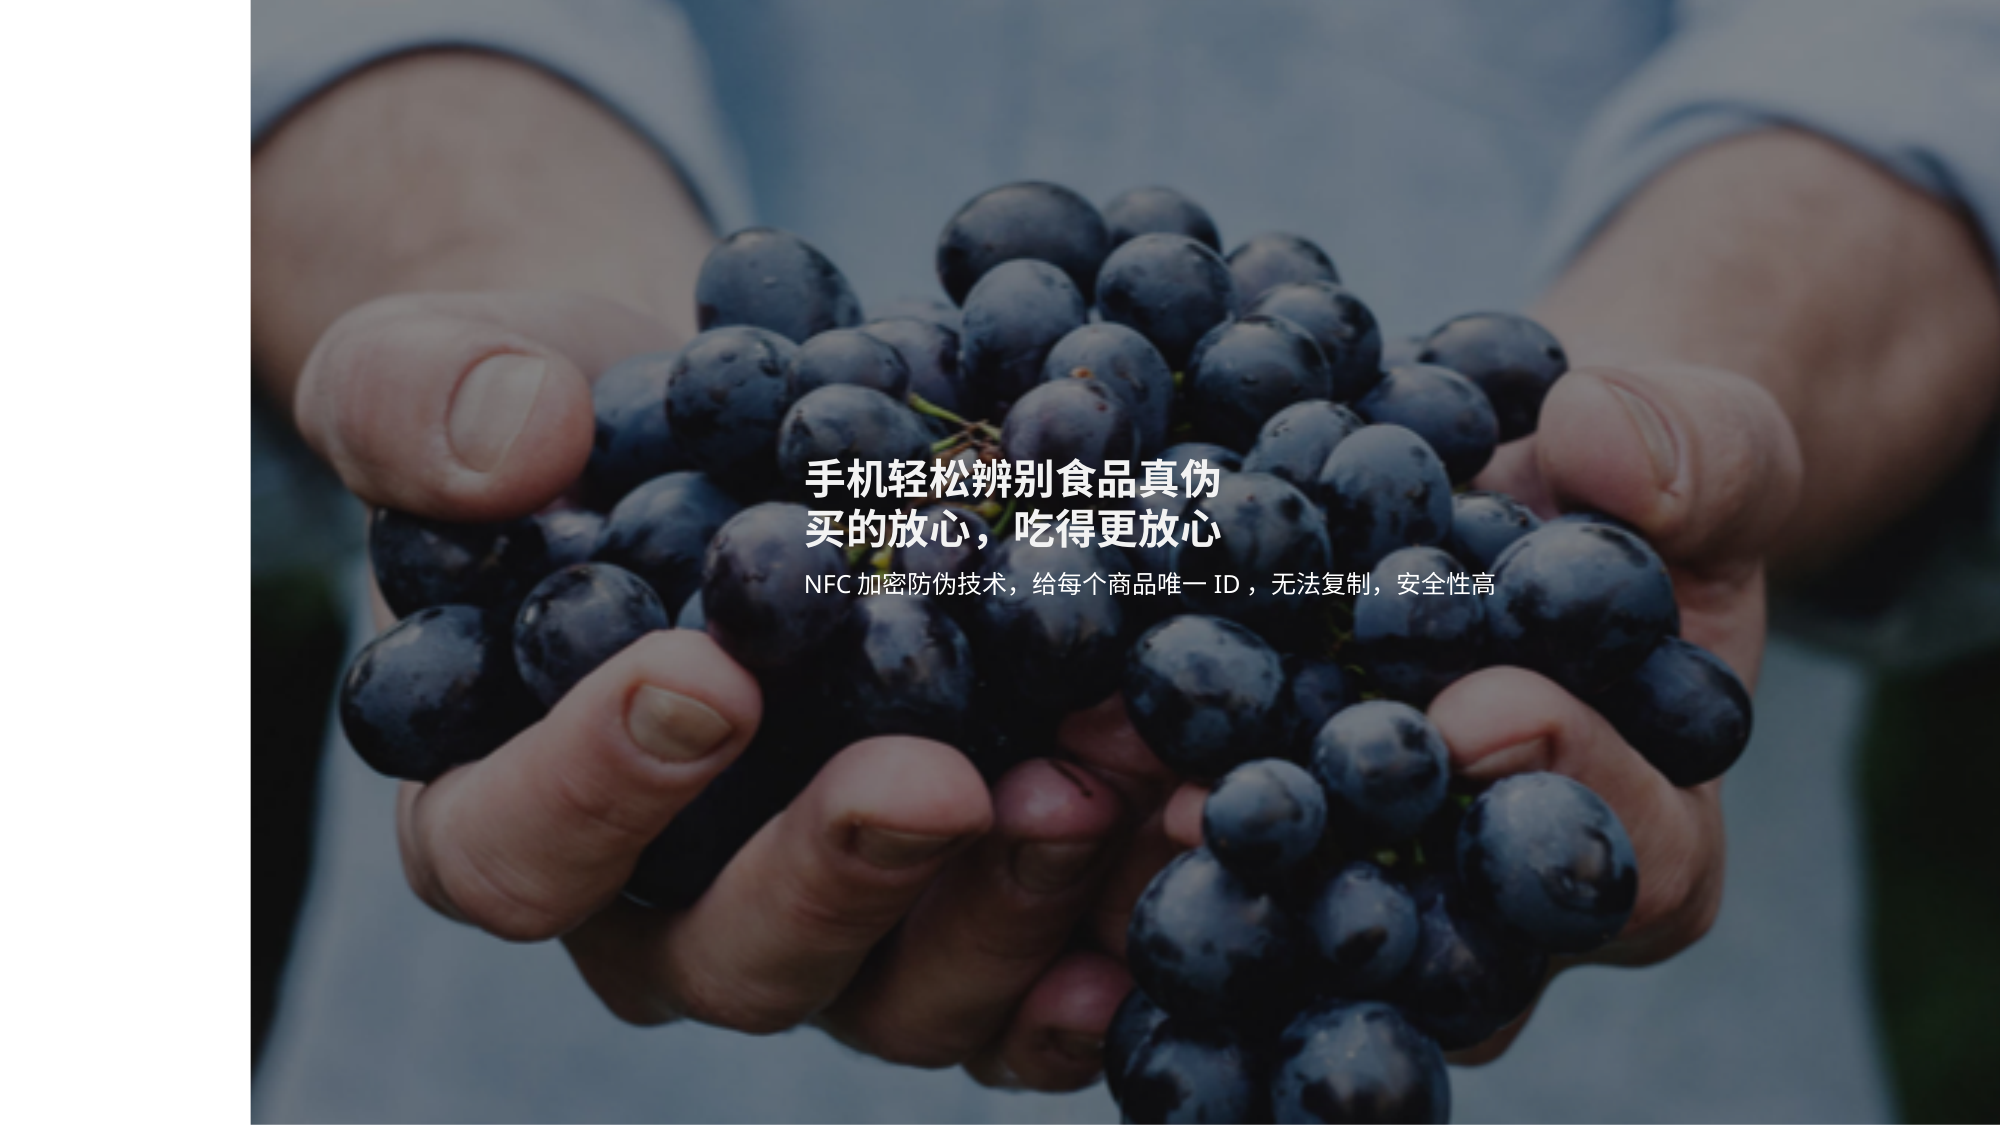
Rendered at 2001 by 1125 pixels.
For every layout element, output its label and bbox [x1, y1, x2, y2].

picture [250, 0, 2000, 1125]
